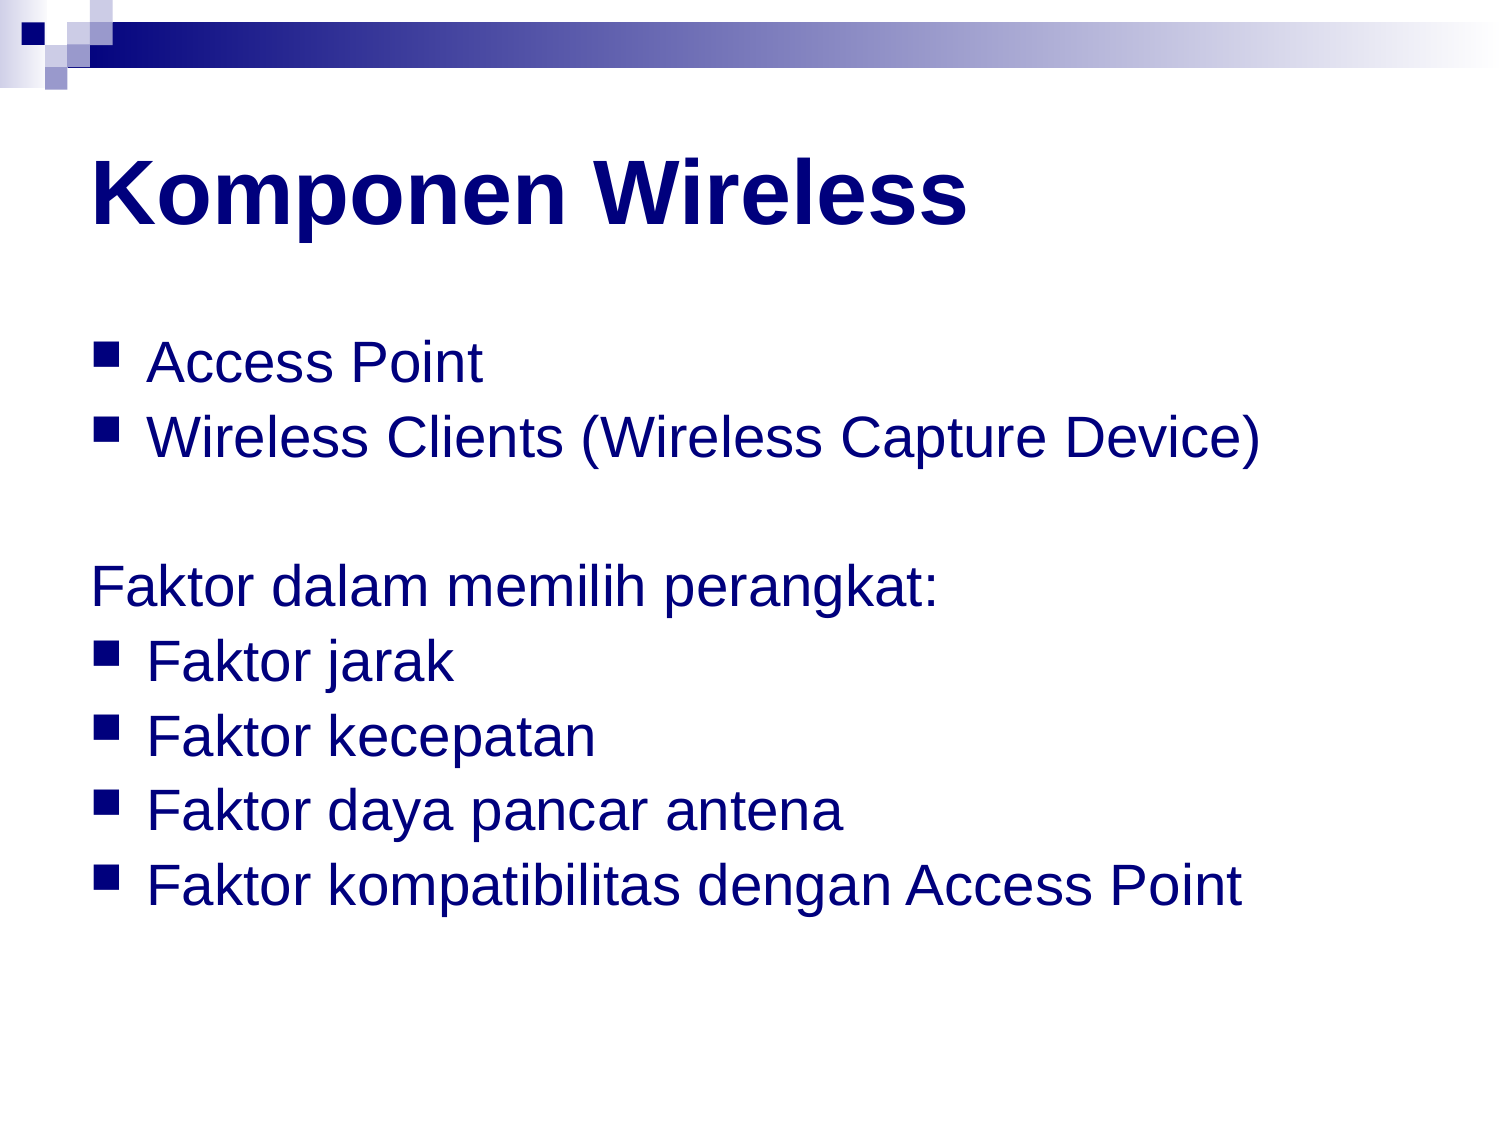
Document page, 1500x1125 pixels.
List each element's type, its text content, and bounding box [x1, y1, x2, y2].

list Access Point Wireless Clients (Wireless Capture Device) Faktor dalam memilih perangkat: Faktor jarak Faktor kecepatan Faktor daya pancar antena Faktor kompatibilitas dengan Access Point [75, 324, 1425, 963]
title Komponen Wireless [75, 75, 1425, 300]
